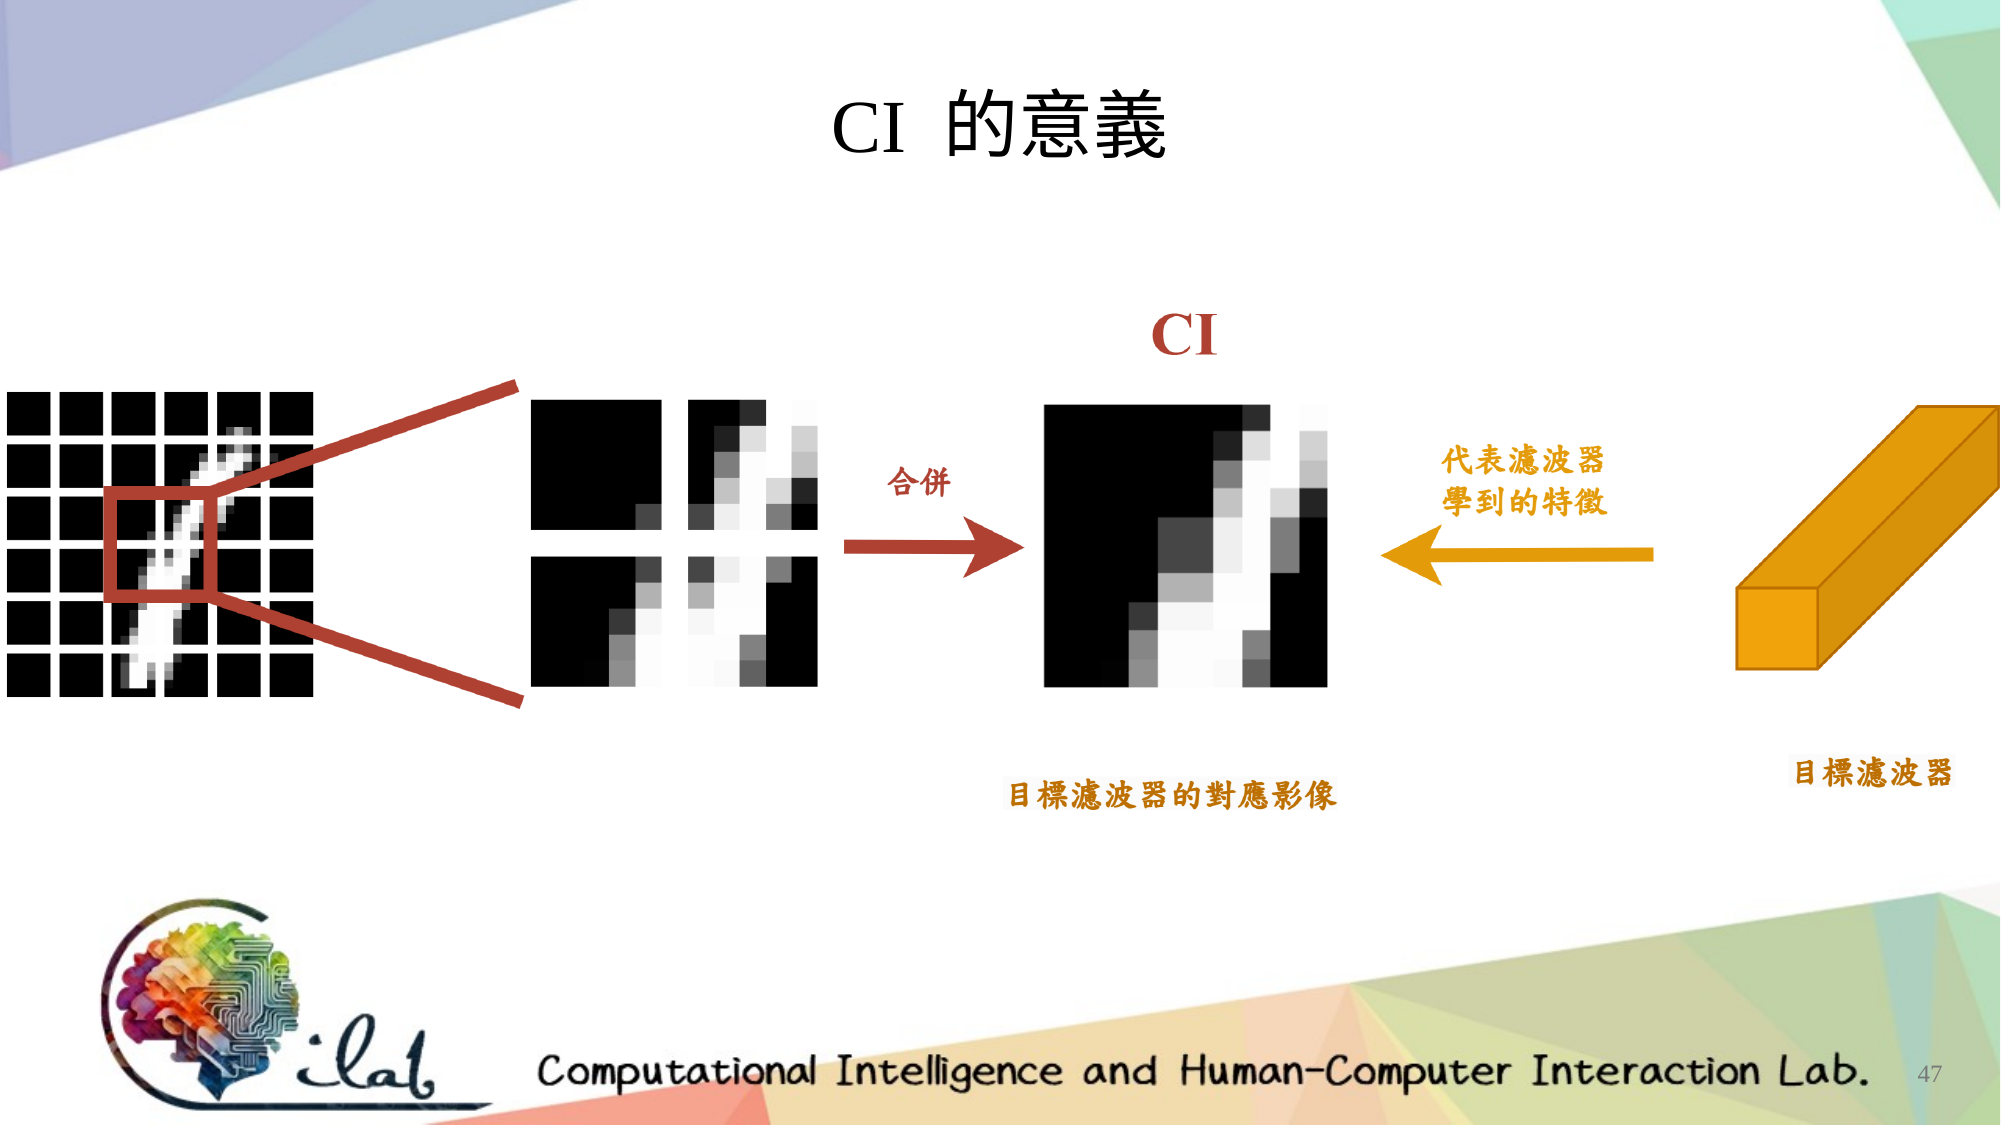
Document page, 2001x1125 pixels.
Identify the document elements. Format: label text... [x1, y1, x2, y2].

slide_number 47 [1507, 1042, 1958, 1103]
picture [0, 0, 2001, 1125]
text_box CI 的意義 [816, 70, 1184, 176]
